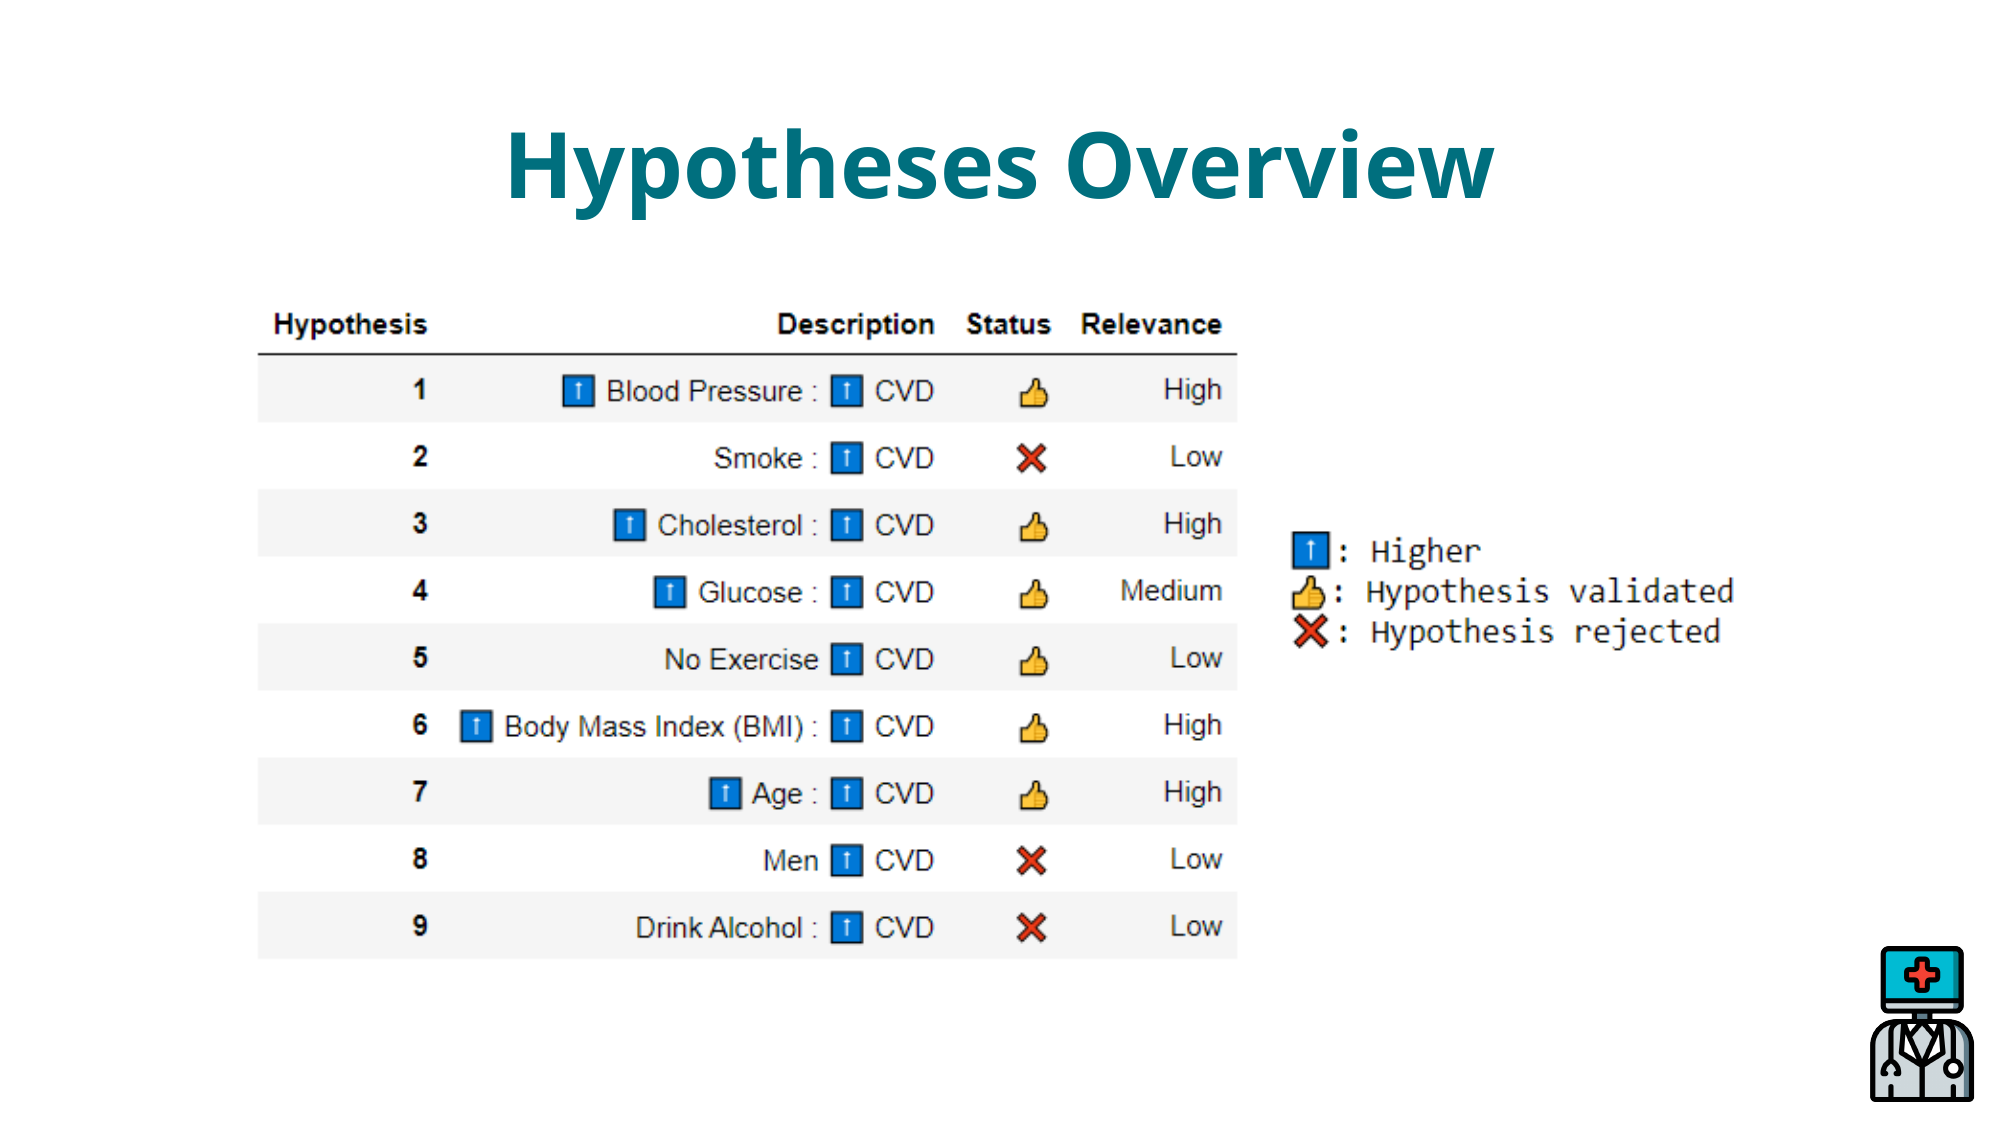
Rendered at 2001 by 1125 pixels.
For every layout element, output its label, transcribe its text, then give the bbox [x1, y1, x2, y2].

picture [1844, 946, 2000, 1102]
picture [245, 277, 1755, 965]
text_box Hypotheses Overview [137, 59, 1863, 278]
